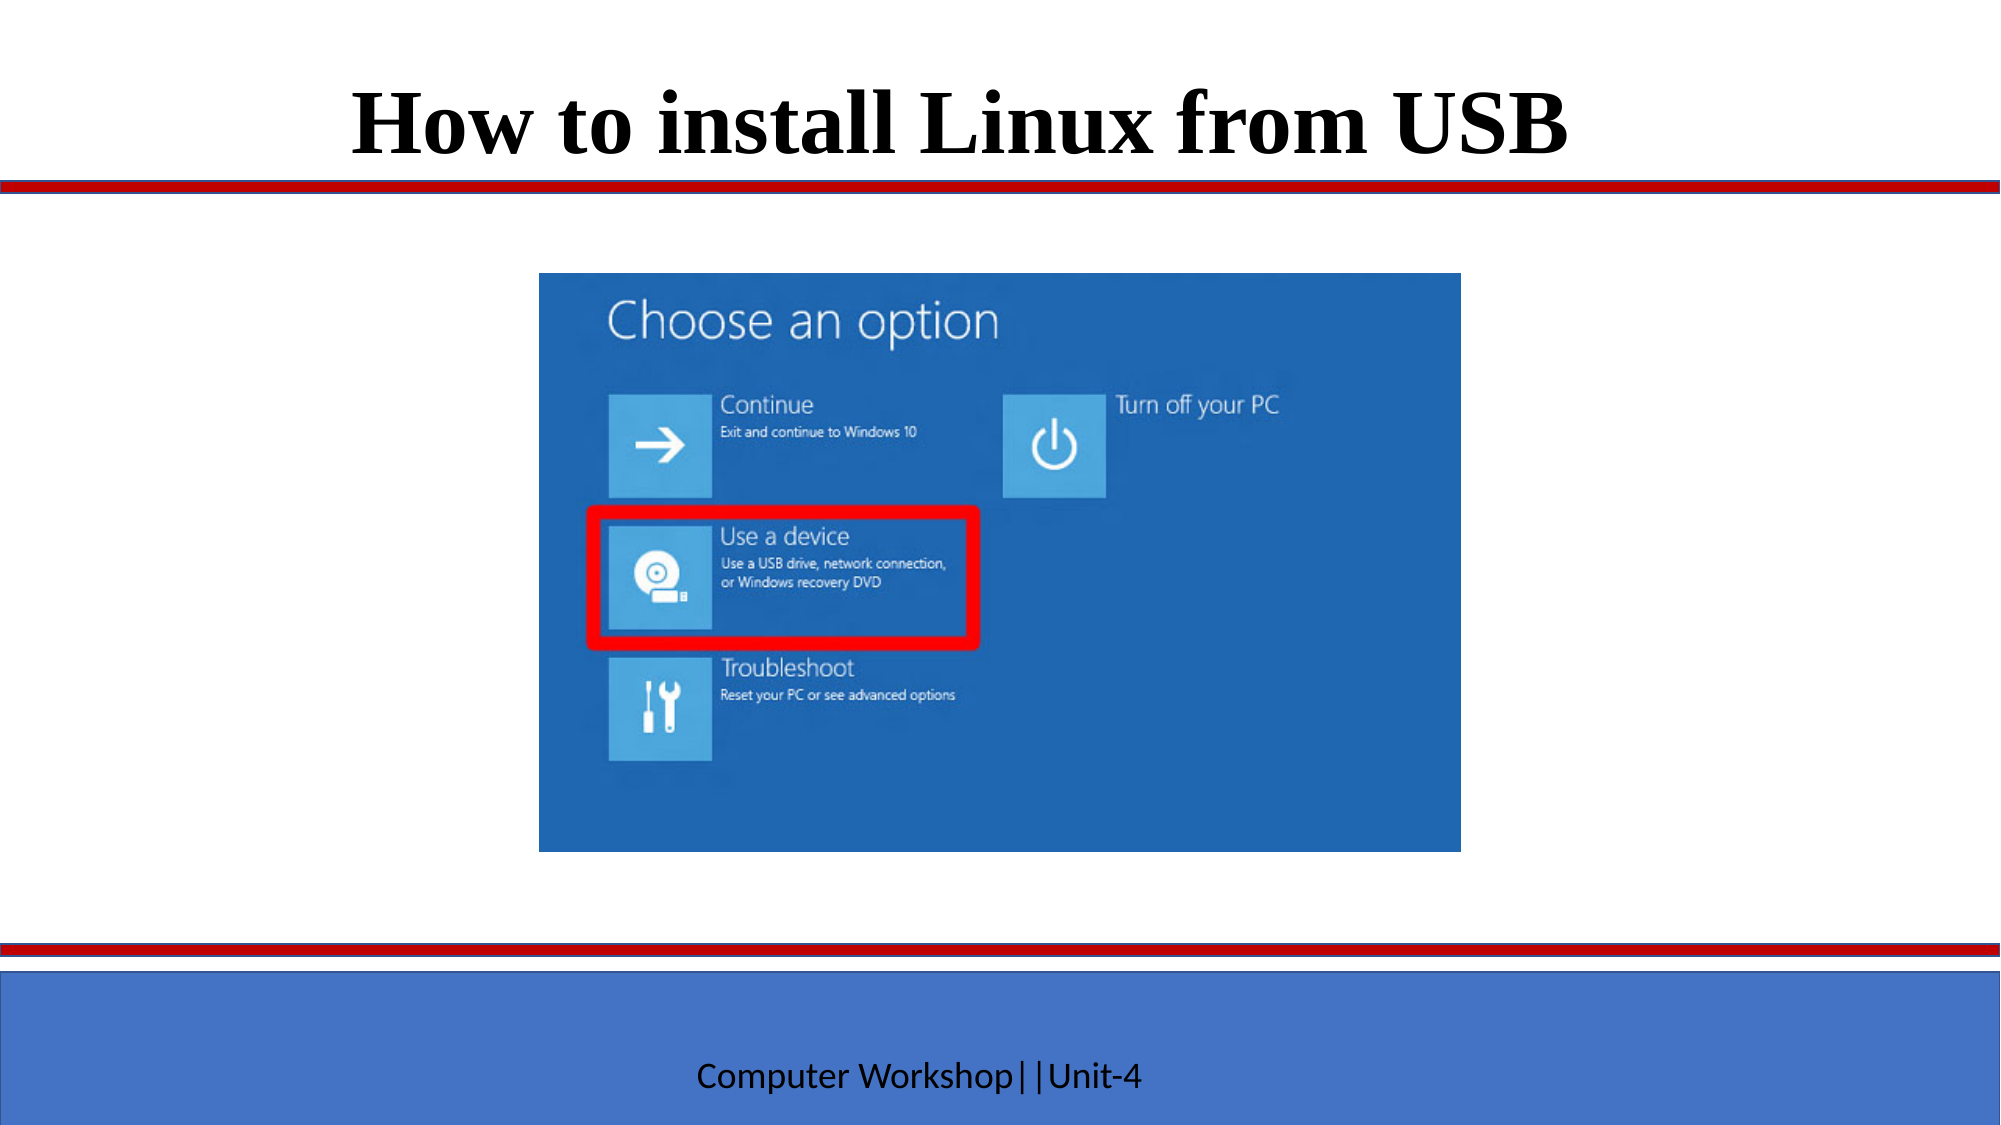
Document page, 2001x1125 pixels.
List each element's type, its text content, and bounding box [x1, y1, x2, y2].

picture [538, 273, 1461, 852]
text_box [0, 943, 2000, 957]
text_box [0, 180, 2000, 194]
text_box [0, 971, 2000, 1125]
text_box Computer Workshop||Unit-4 [682, 1043, 1242, 1103]
title How to install Linux from USB [211, 12, 1712, 180]
